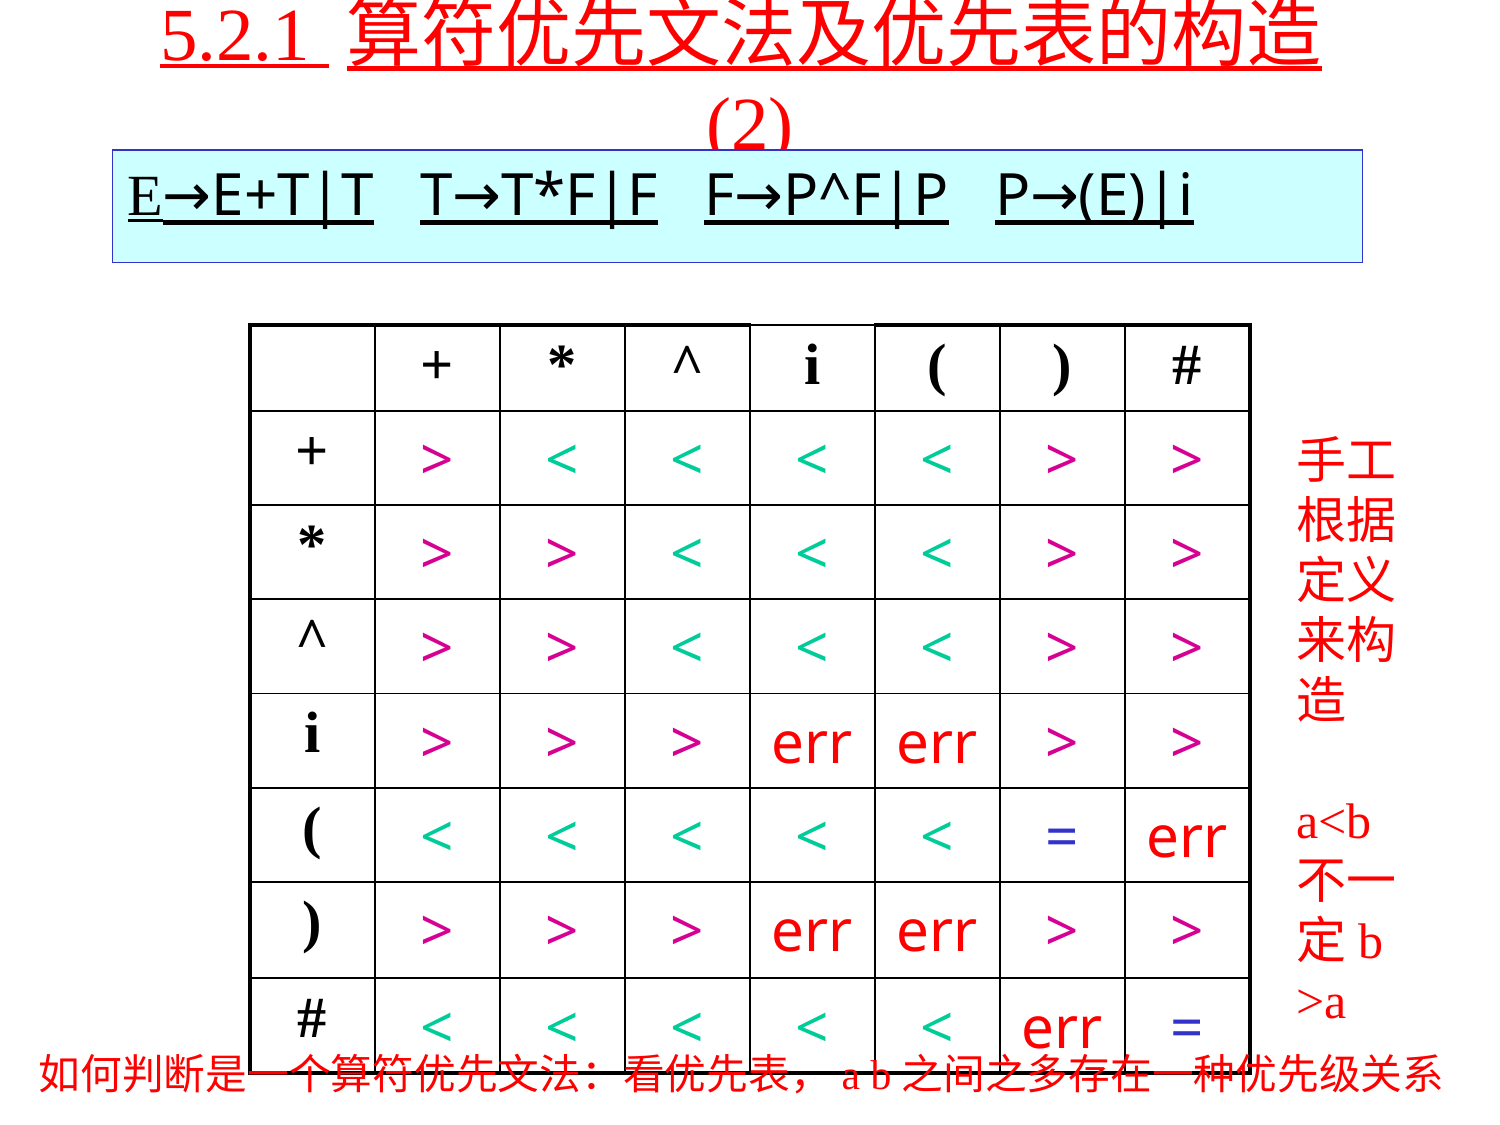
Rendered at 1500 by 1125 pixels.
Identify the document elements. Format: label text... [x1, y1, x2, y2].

table_cell < [626, 600, 749, 693]
table_cell err [751, 883, 874, 977]
title 5.2.1 算符优先文法及优先表的构造(2) [112, 37, 1388, 113]
table_cell < [626, 412, 749, 504]
table_cell > [1126, 694, 1248, 787]
table_cell * [252, 506, 374, 598]
table_cell err [1126, 789, 1248, 881]
text_box 手工根据定义来构造 a<b 不一定b >a [1281, 420, 1459, 1040]
table_cell > [1126, 506, 1248, 598]
table_cell > [501, 600, 624, 693]
table_cell # [252, 979, 374, 1040]
table_cell i [252, 694, 374, 787]
table_cell < [376, 789, 499, 881]
table_cell + [252, 412, 374, 504]
table_cell < [876, 789, 999, 881]
table_cell < [626, 506, 749, 598]
table_cell err [1001, 979, 1124, 1040]
table_header + [376, 327, 499, 410]
table_cell > [626, 694, 749, 787]
table_header ) [1001, 327, 1124, 410]
table_cell > [376, 883, 499, 977]
table_cell > [501, 883, 624, 977]
table_header # [1126, 327, 1248, 410]
table_cell < [376, 979, 499, 1040]
table_cell ( [252, 789, 374, 881]
table_cell < [876, 979, 999, 1040]
table_cell > [501, 694, 624, 787]
table_cell < [876, 412, 999, 504]
table_cell ^ [252, 600, 374, 693]
table_cell < [751, 600, 874, 693]
table_cell > [376, 506, 499, 598]
table_cell < [751, 789, 874, 881]
table_cell = [1001, 789, 1124, 881]
table_cell > [1001, 694, 1124, 787]
table_cell err [751, 694, 874, 787]
table_cell ) [252, 883, 374, 977]
table_cell < [626, 789, 749, 881]
table_header * [501, 327, 624, 410]
table_cell < [501, 979, 624, 1040]
table_cell > [376, 600, 499, 693]
table_header ^ [626, 327, 749, 410]
table_cell > [626, 883, 749, 977]
text_box 如何判断是一个算符优先文法：看优先表，a b之间之多存在一种优先级关系 [23, 1040, 1483, 1105]
table_cell > [1001, 412, 1124, 504]
table_cell < [626, 979, 749, 1040]
table_cell = [1126, 979, 1248, 1040]
table_cell < [501, 789, 624, 881]
table_cell > [1001, 883, 1124, 977]
table_cell err [876, 883, 999, 977]
table_cell < [876, 600, 999, 693]
table_cell > [1126, 883, 1248, 977]
table_header ( [876, 327, 999, 410]
table_cell < [751, 412, 874, 504]
table_cell > [376, 412, 499, 504]
list E→E+T|T T→T*F|F F→P^F|P P→(E)|i [112, 149, 1363, 263]
table_cell > [376, 694, 499, 787]
table_cell < [751, 979, 874, 1040]
table_cell > [1001, 600, 1124, 693]
table_cell > [1126, 600, 1248, 693]
table_cell > [501, 506, 624, 598]
table_cell > [1001, 506, 1124, 598]
table_cell < [751, 506, 874, 598]
table_cell err [876, 694, 999, 787]
table_cell < [501, 412, 624, 504]
table_header i [751, 326, 874, 410]
table_cell > [1126, 412, 1248, 504]
table_header [252, 327, 374, 410]
table_cell < [876, 506, 999, 598]
